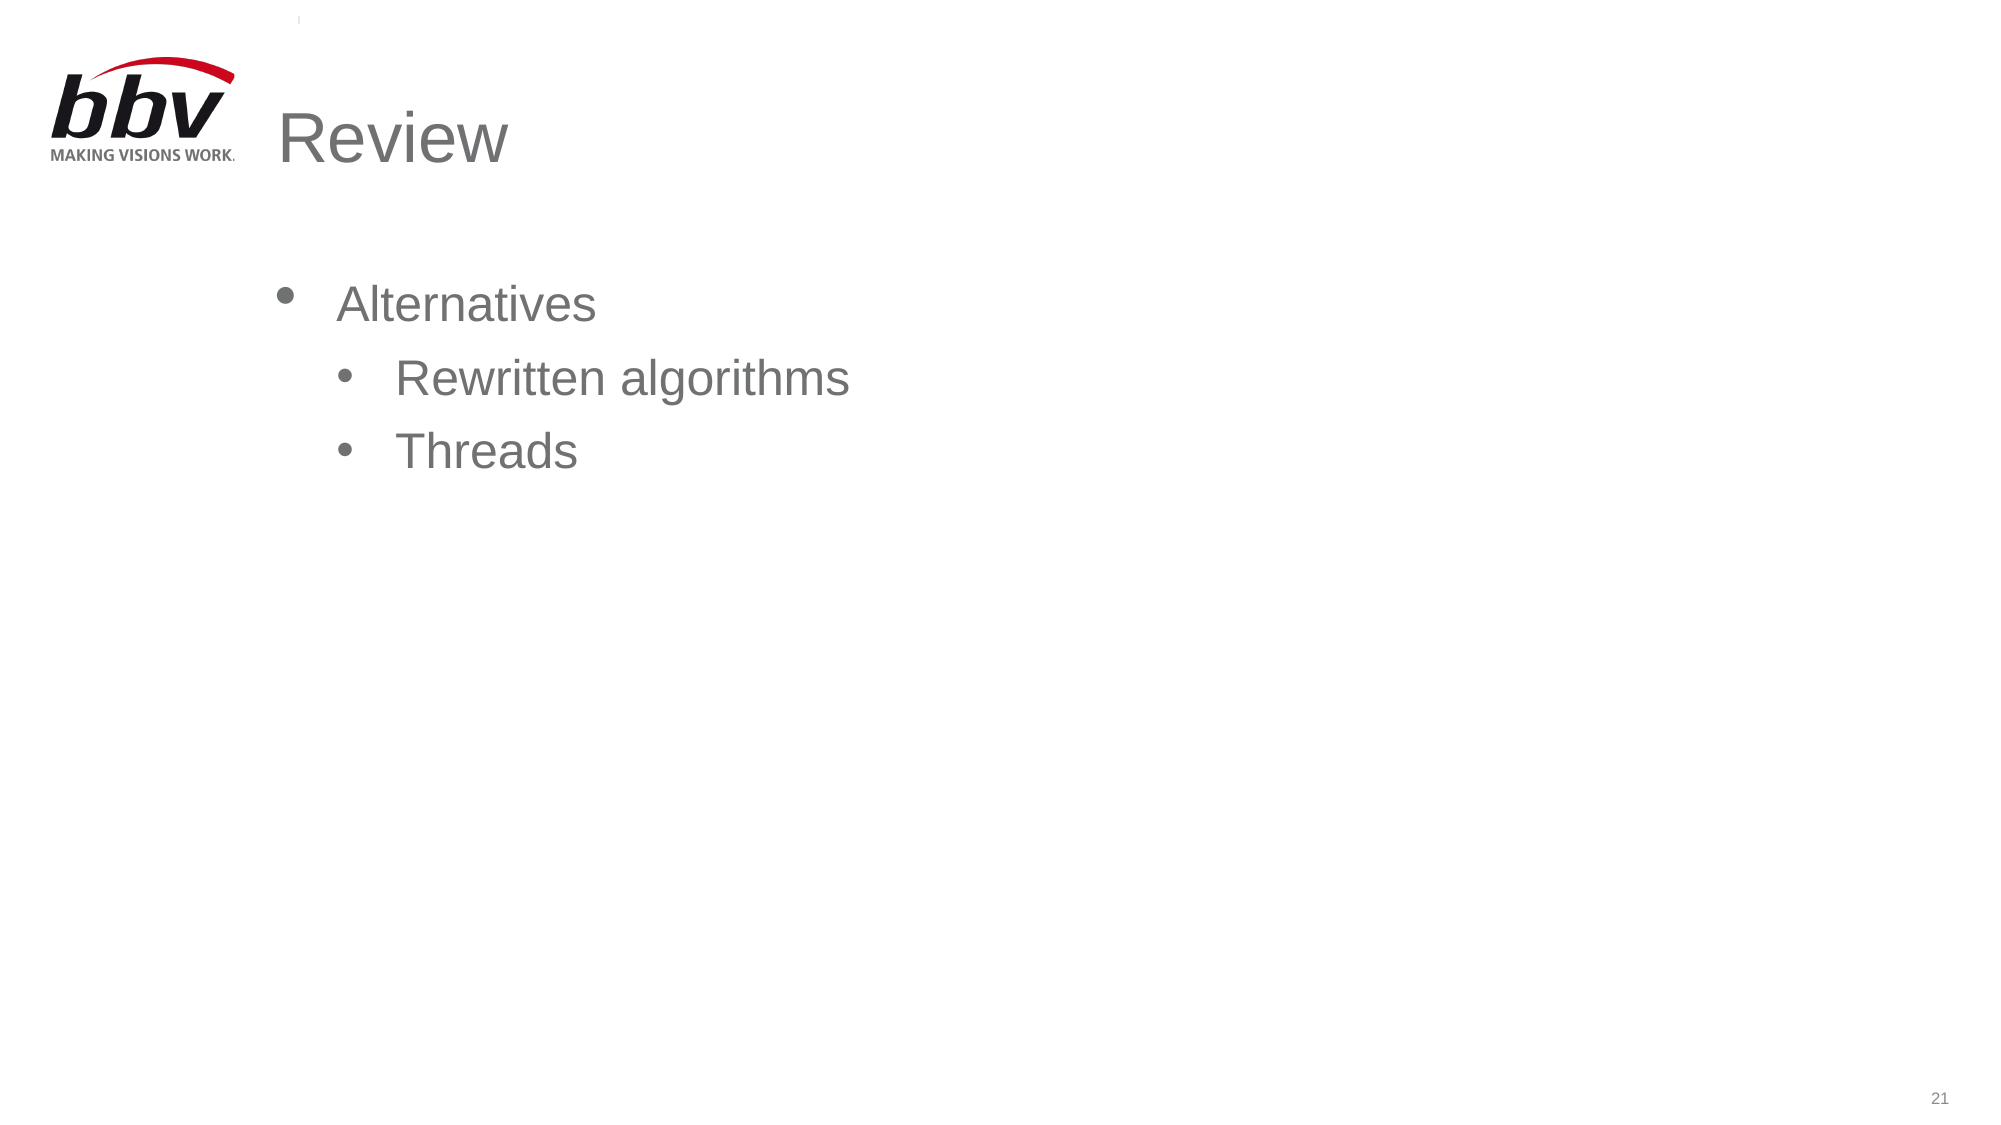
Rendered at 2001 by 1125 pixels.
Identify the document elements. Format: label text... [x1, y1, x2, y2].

slide_number 21 [1870, 1078, 1950, 1118]
list Alternatives Rewritten algorithms Threads [276, 270, 1949, 1036]
title Review [277, 82, 1949, 177]
